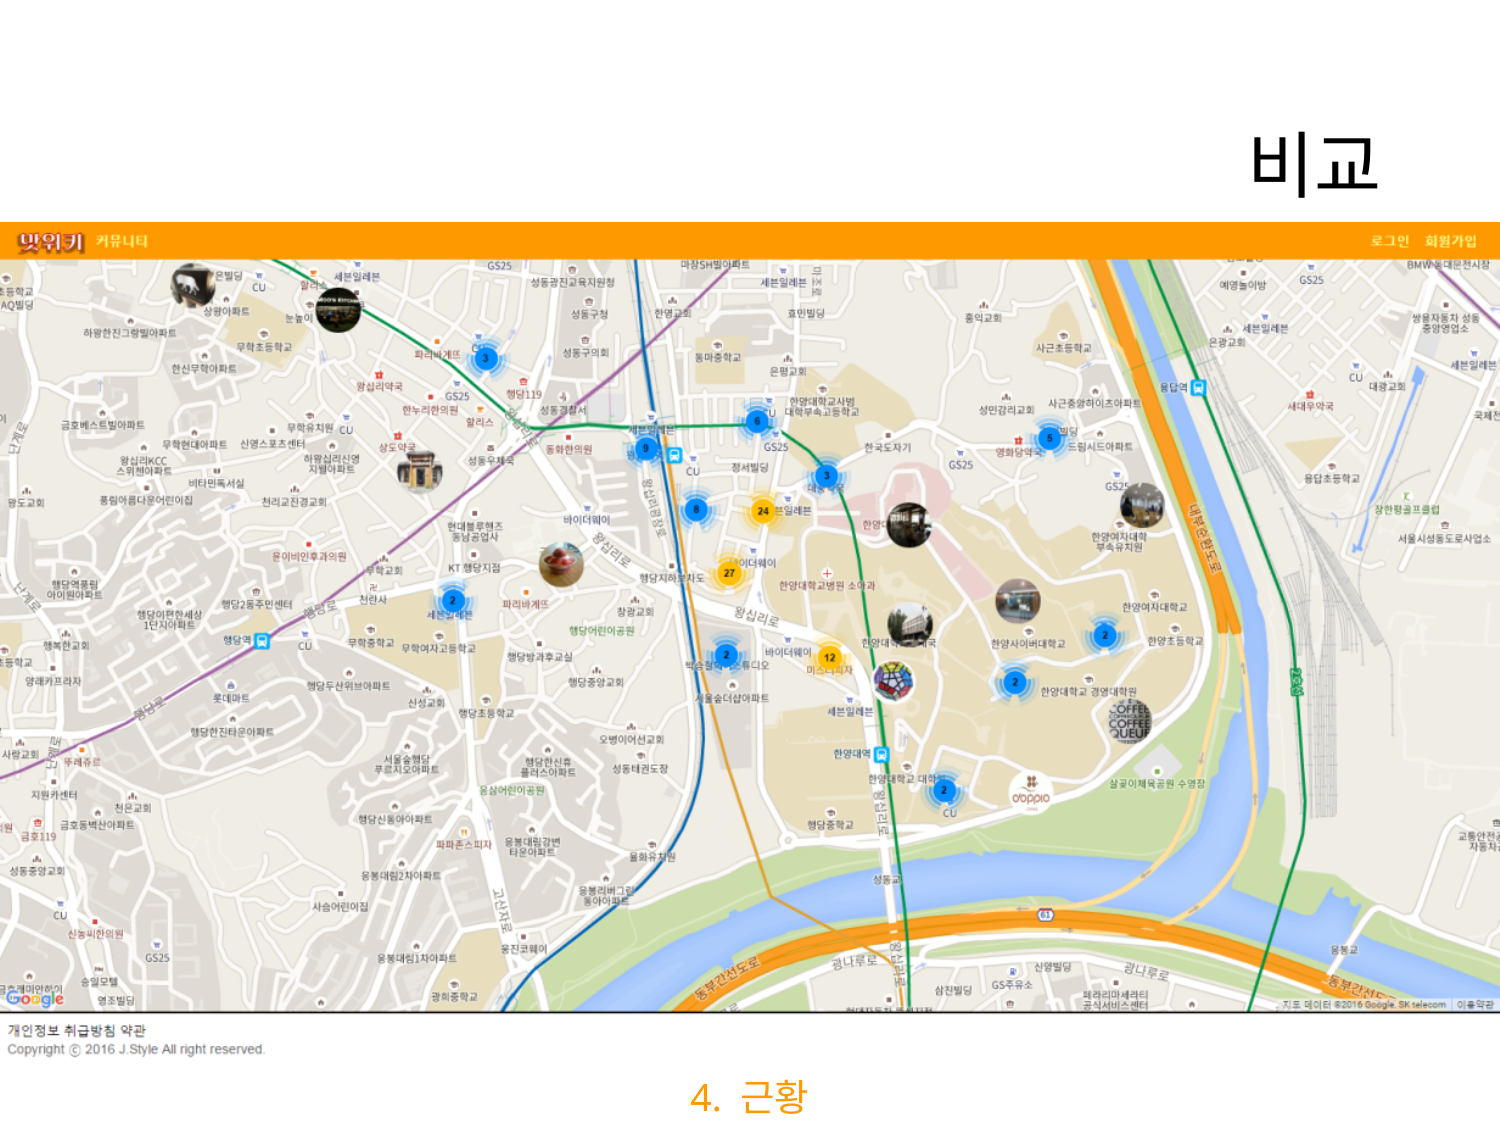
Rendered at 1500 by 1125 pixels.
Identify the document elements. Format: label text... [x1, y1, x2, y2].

title 비교 [103, 59, 1397, 222]
picture [0, 222, 1500, 1067]
text_box 4. 근황 [484, 1067, 1016, 1125]
